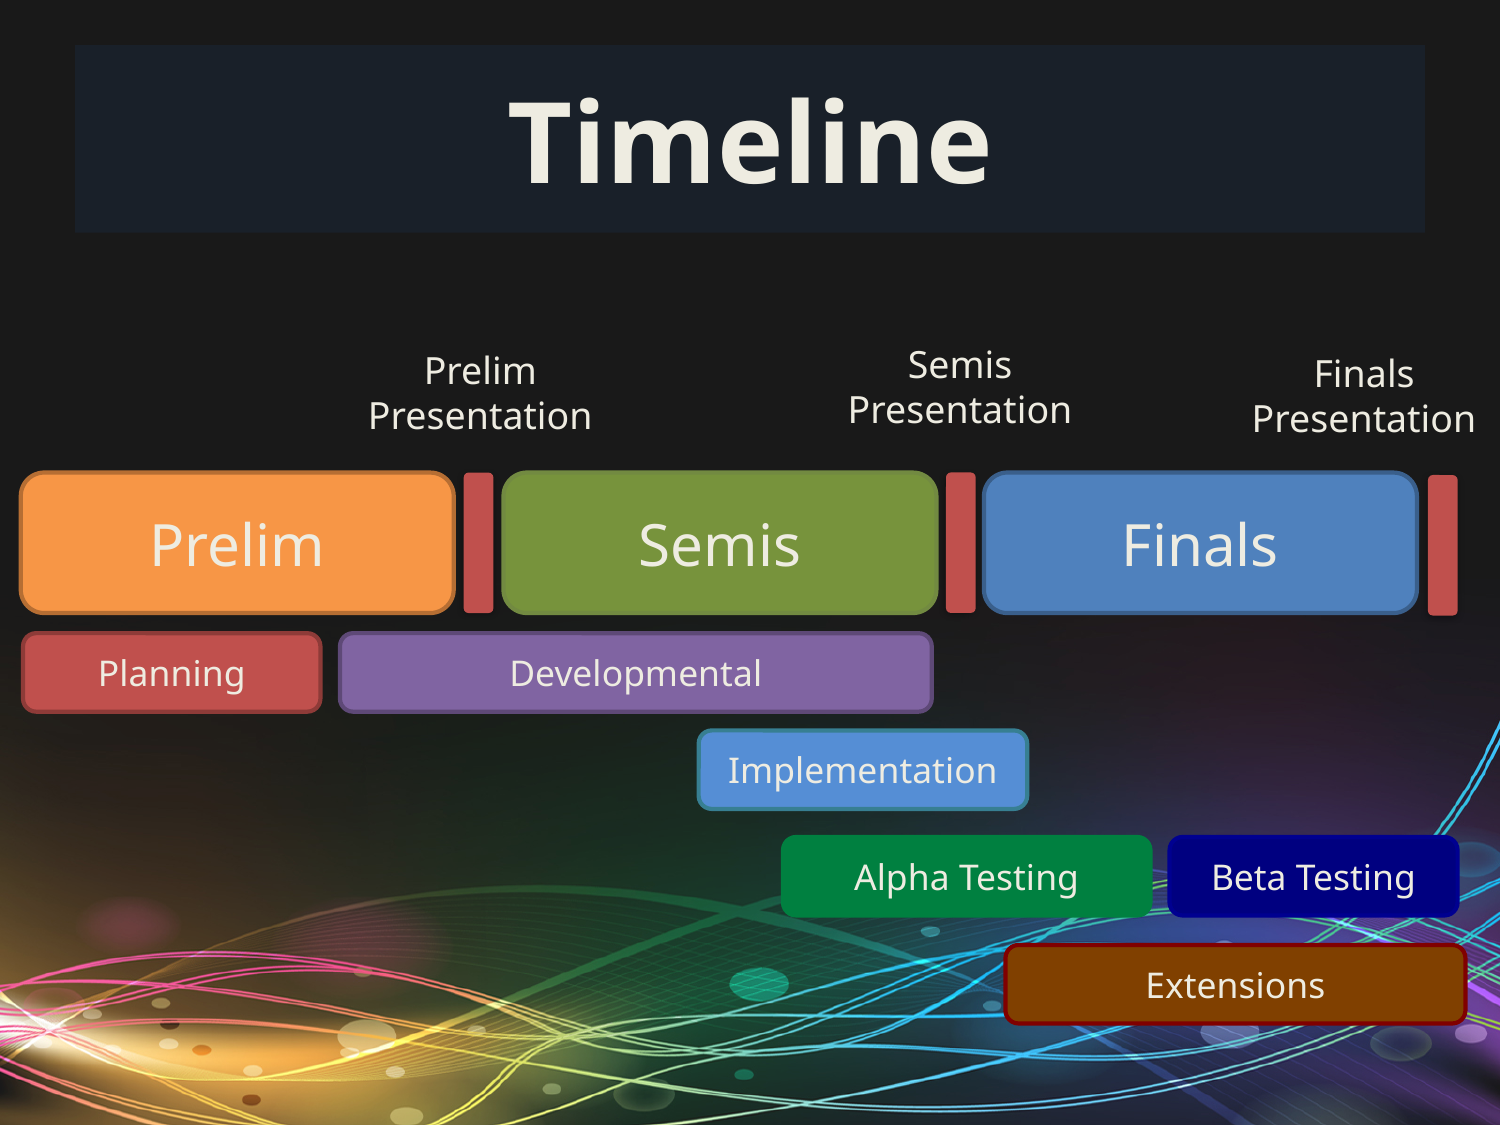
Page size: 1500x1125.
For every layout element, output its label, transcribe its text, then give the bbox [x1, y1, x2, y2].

title Timeline [75, 45, 1425, 233]
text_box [20, 333, 1500, 1024]
